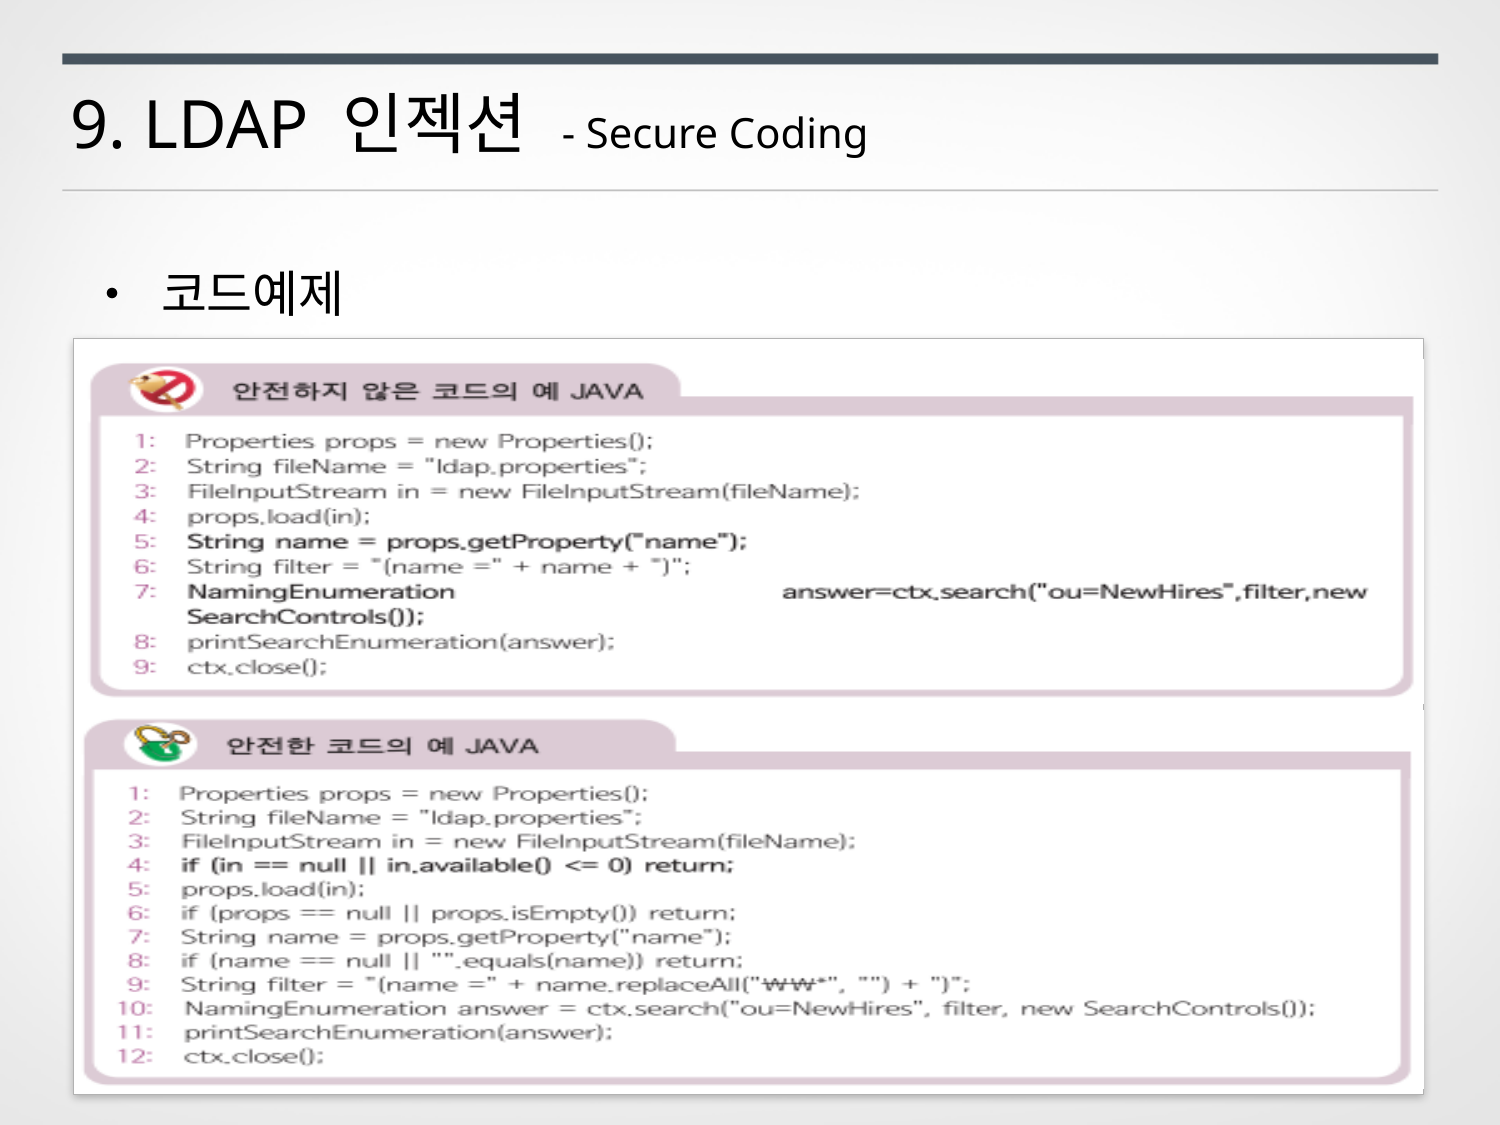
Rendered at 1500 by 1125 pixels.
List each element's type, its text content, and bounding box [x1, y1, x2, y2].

text_box 9. LDAP 인젝션 - Secure Coding [70, 74, 1424, 173]
text_box [73, 338, 1424, 1095]
picture [0, 0, 1500, 1125]
text_box • 코드예제 [73, 255, 1424, 330]
